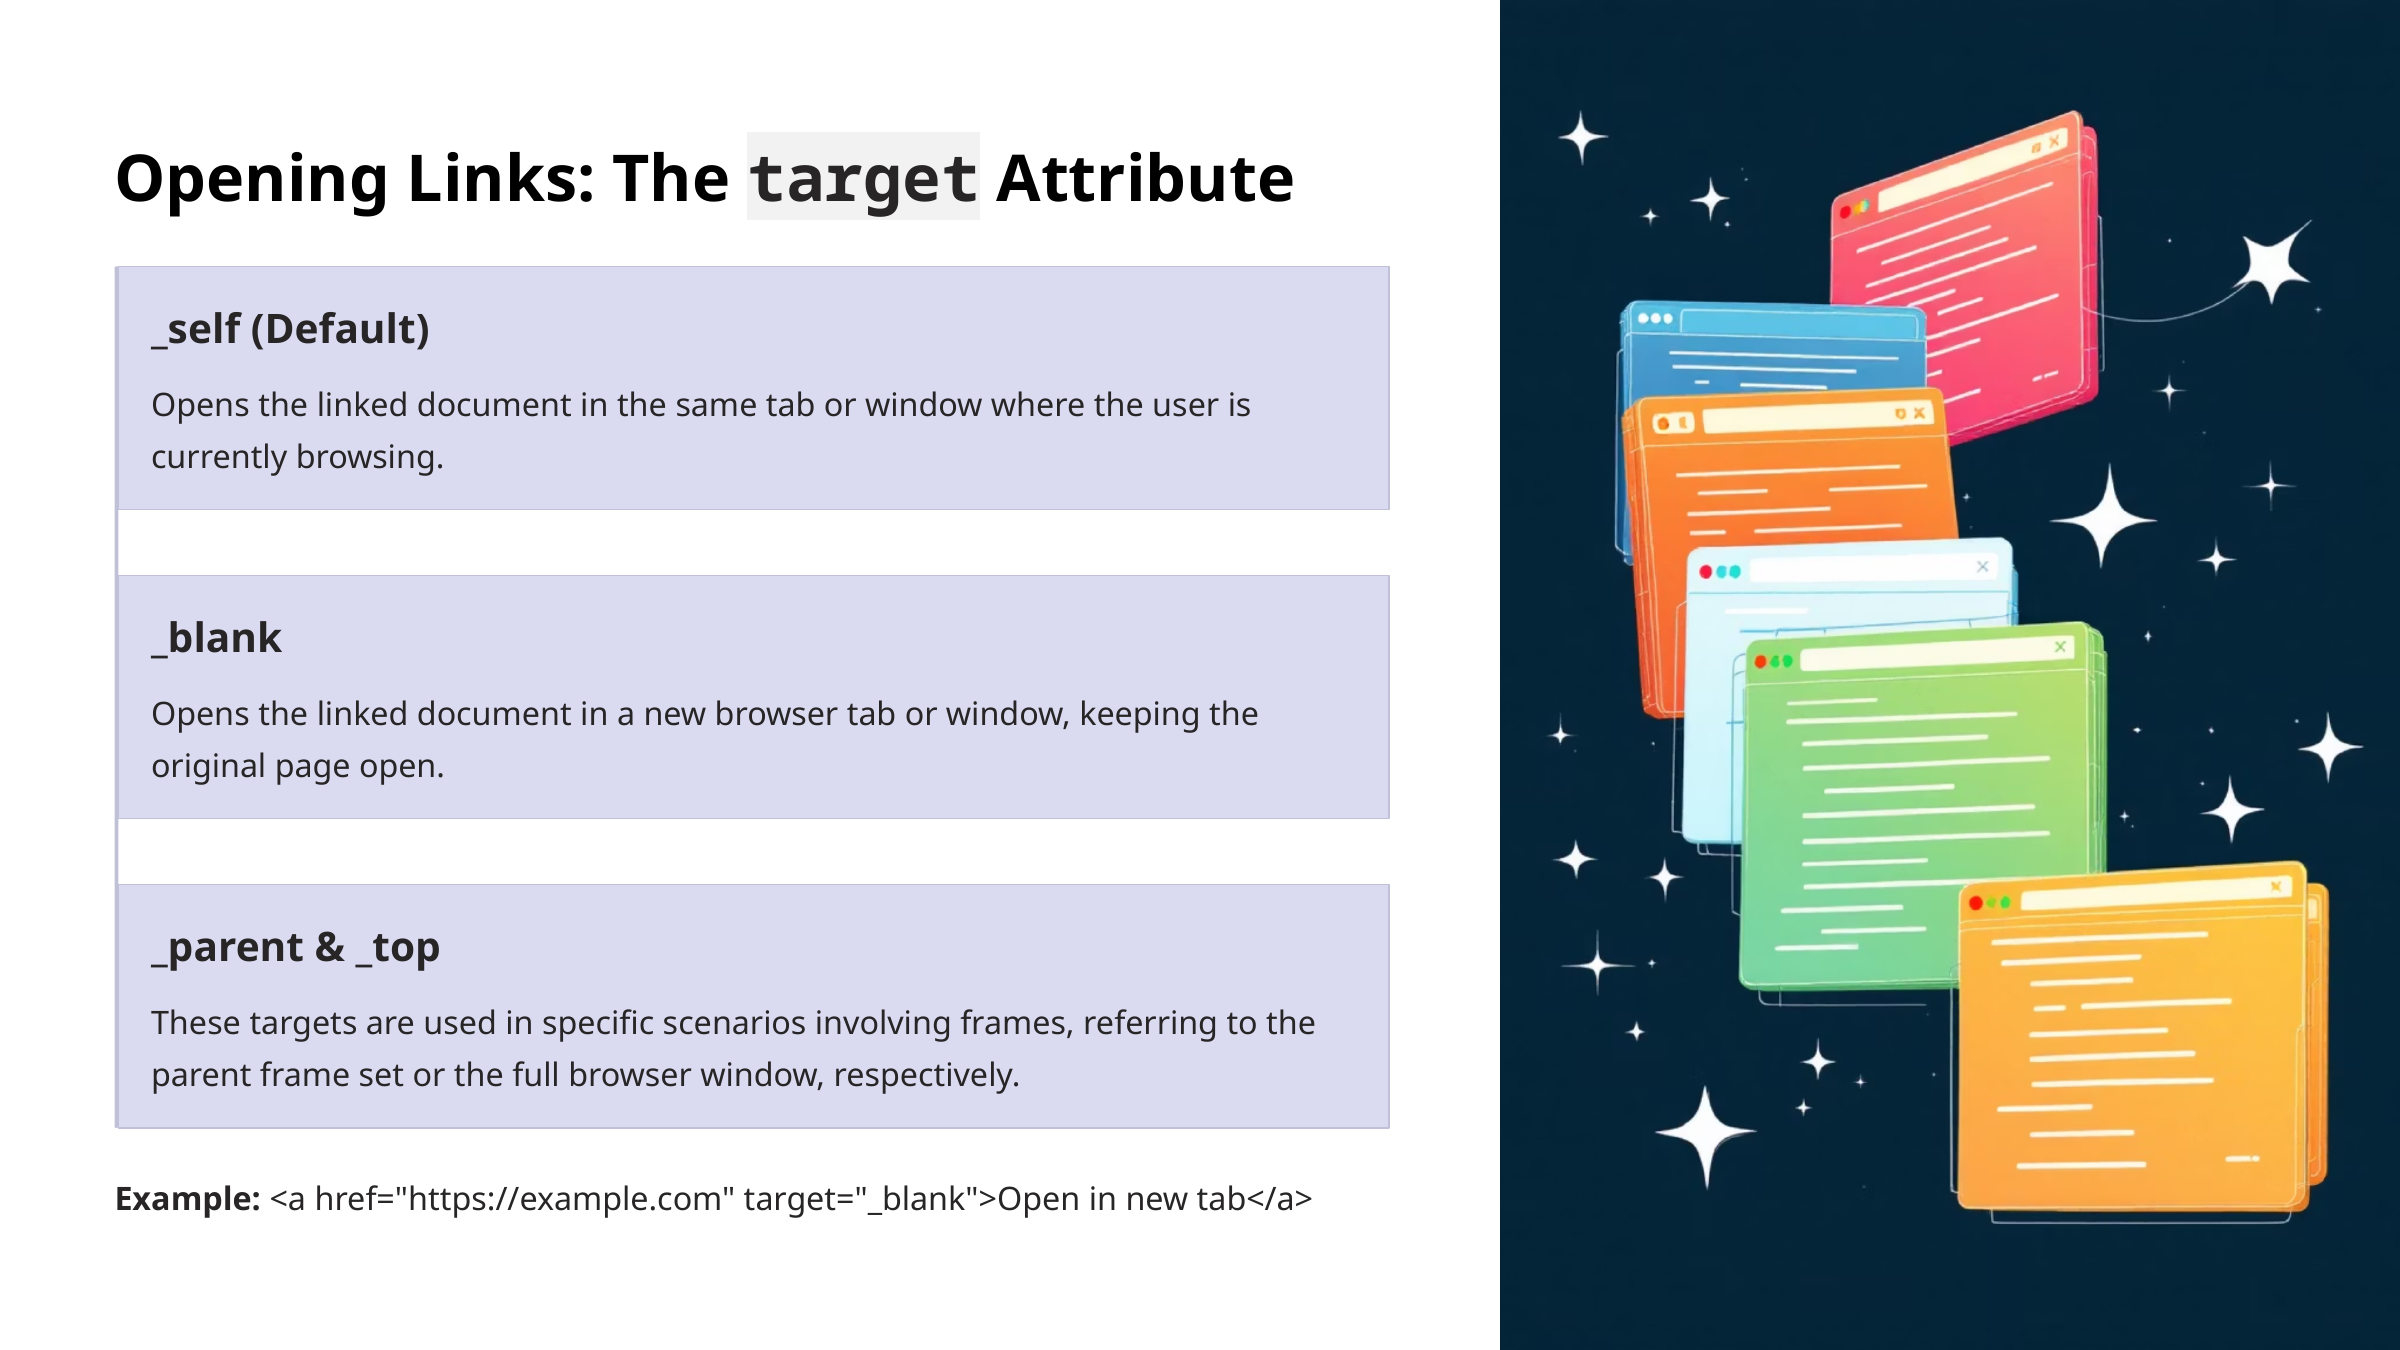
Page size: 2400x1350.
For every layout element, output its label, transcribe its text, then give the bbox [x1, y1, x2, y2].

text_box [118, 266, 1390, 510]
text_box [118, 884, 1390, 1128]
text_box _parent & _top [151, 918, 561, 970]
text_box These targets are used in specific scenarios involving frames, referring to the parent frame set or the full browser window, respectively. [151, 989, 1356, 1094]
text_box Opening Links: The target Attribute [114, 132, 1249, 218]
text_box [114, 266, 119, 1128]
text_box [118, 575, 1390, 819]
text_box Opens the linked document in a new browser tab or window, keeping the original page open. [151, 680, 1356, 785]
text_box _blank [151, 609, 561, 661]
text_box Example: <a href="https://example.com" target="_blank">Open in new tab</a> [114, 1164, 1386, 1218]
picture [1499, 0, 2400, 1350]
text_box Opens the linked document in the same tab or window where the user is currently browsing. [151, 371, 1356, 476]
text_box _self (Default) [151, 300, 561, 352]
